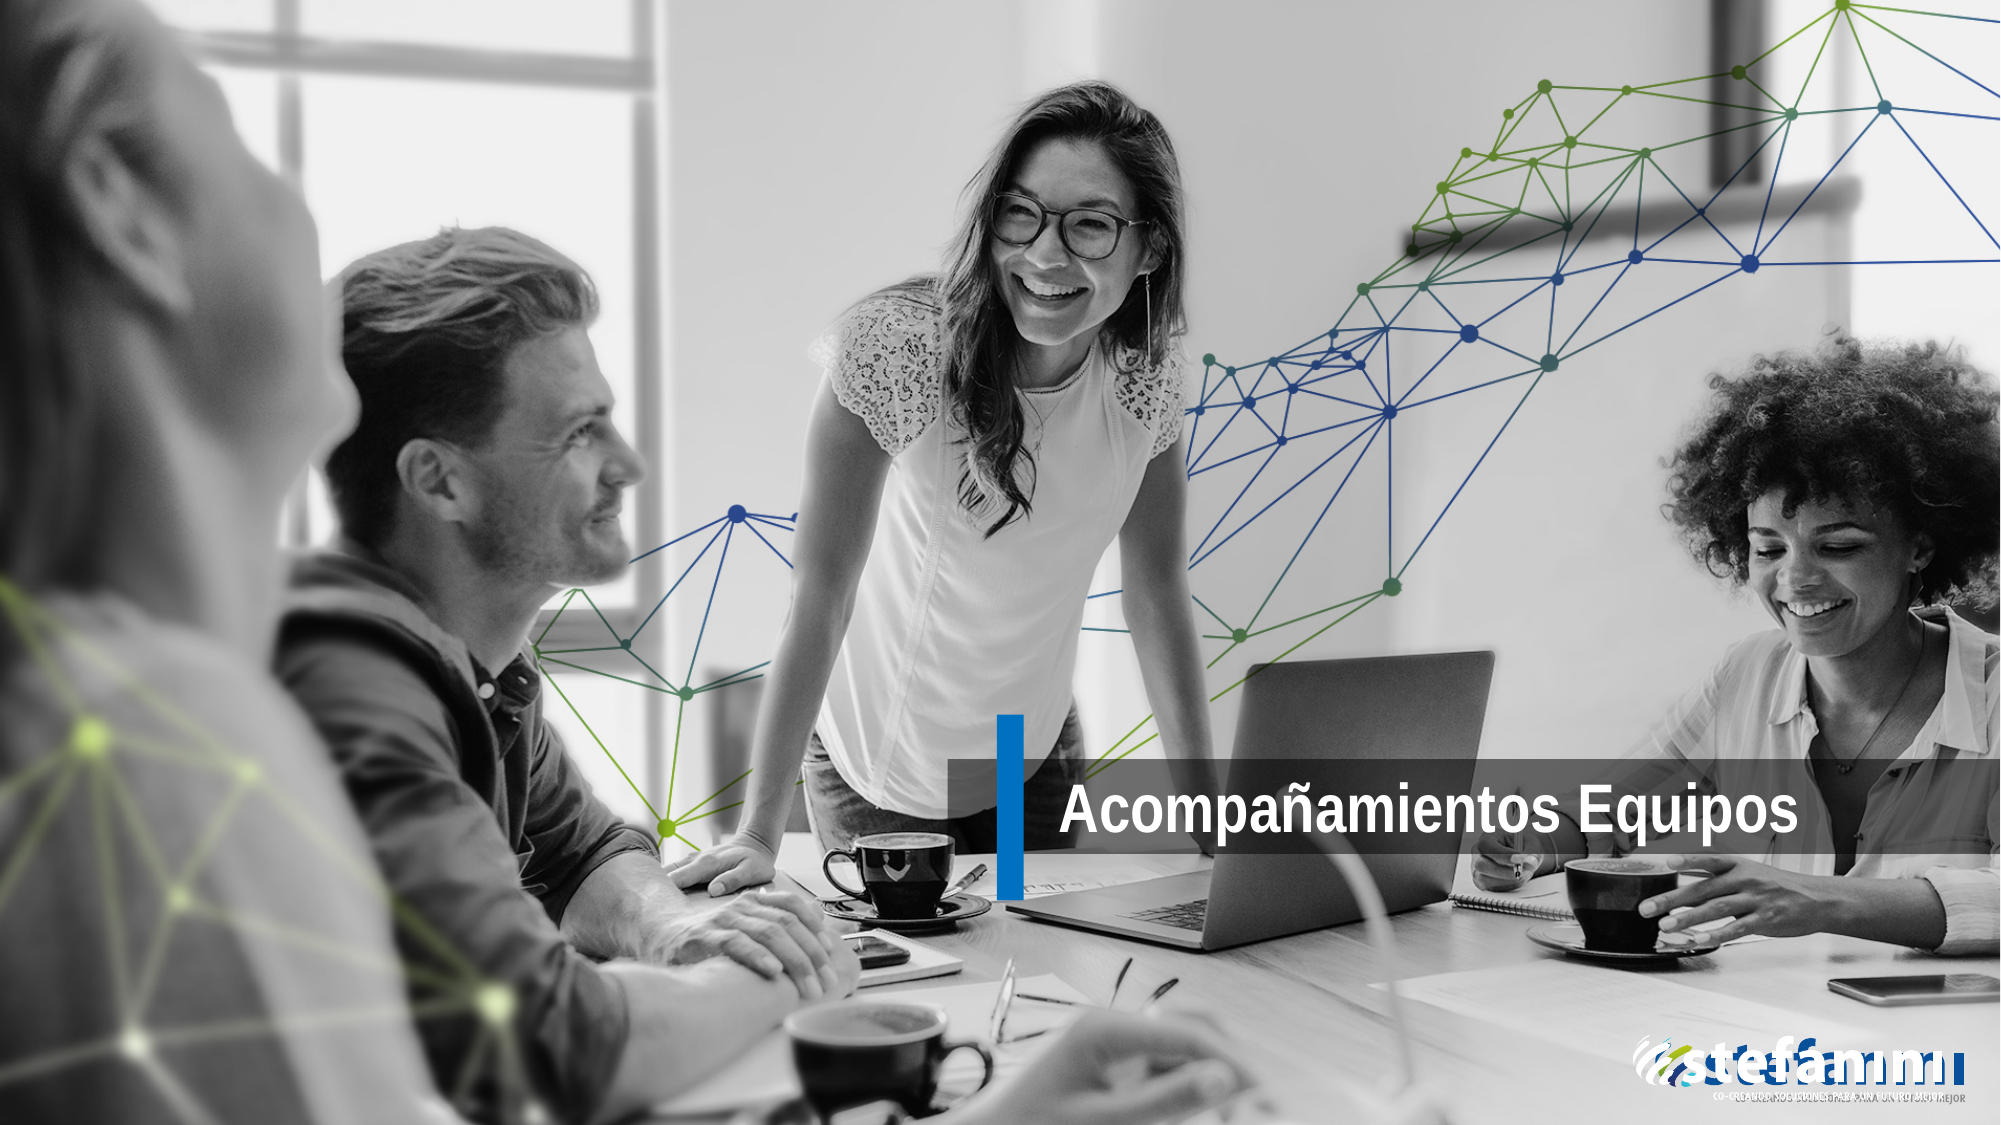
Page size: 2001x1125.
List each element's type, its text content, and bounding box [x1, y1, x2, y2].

text_box [947, 759, 996, 854]
text_box Acompañamientos Equipos [1045, 757, 1814, 852]
picture [0, 0, 2001, 1125]
text_box [996, 713, 1025, 901]
text_box [1025, 759, 2000, 854]
